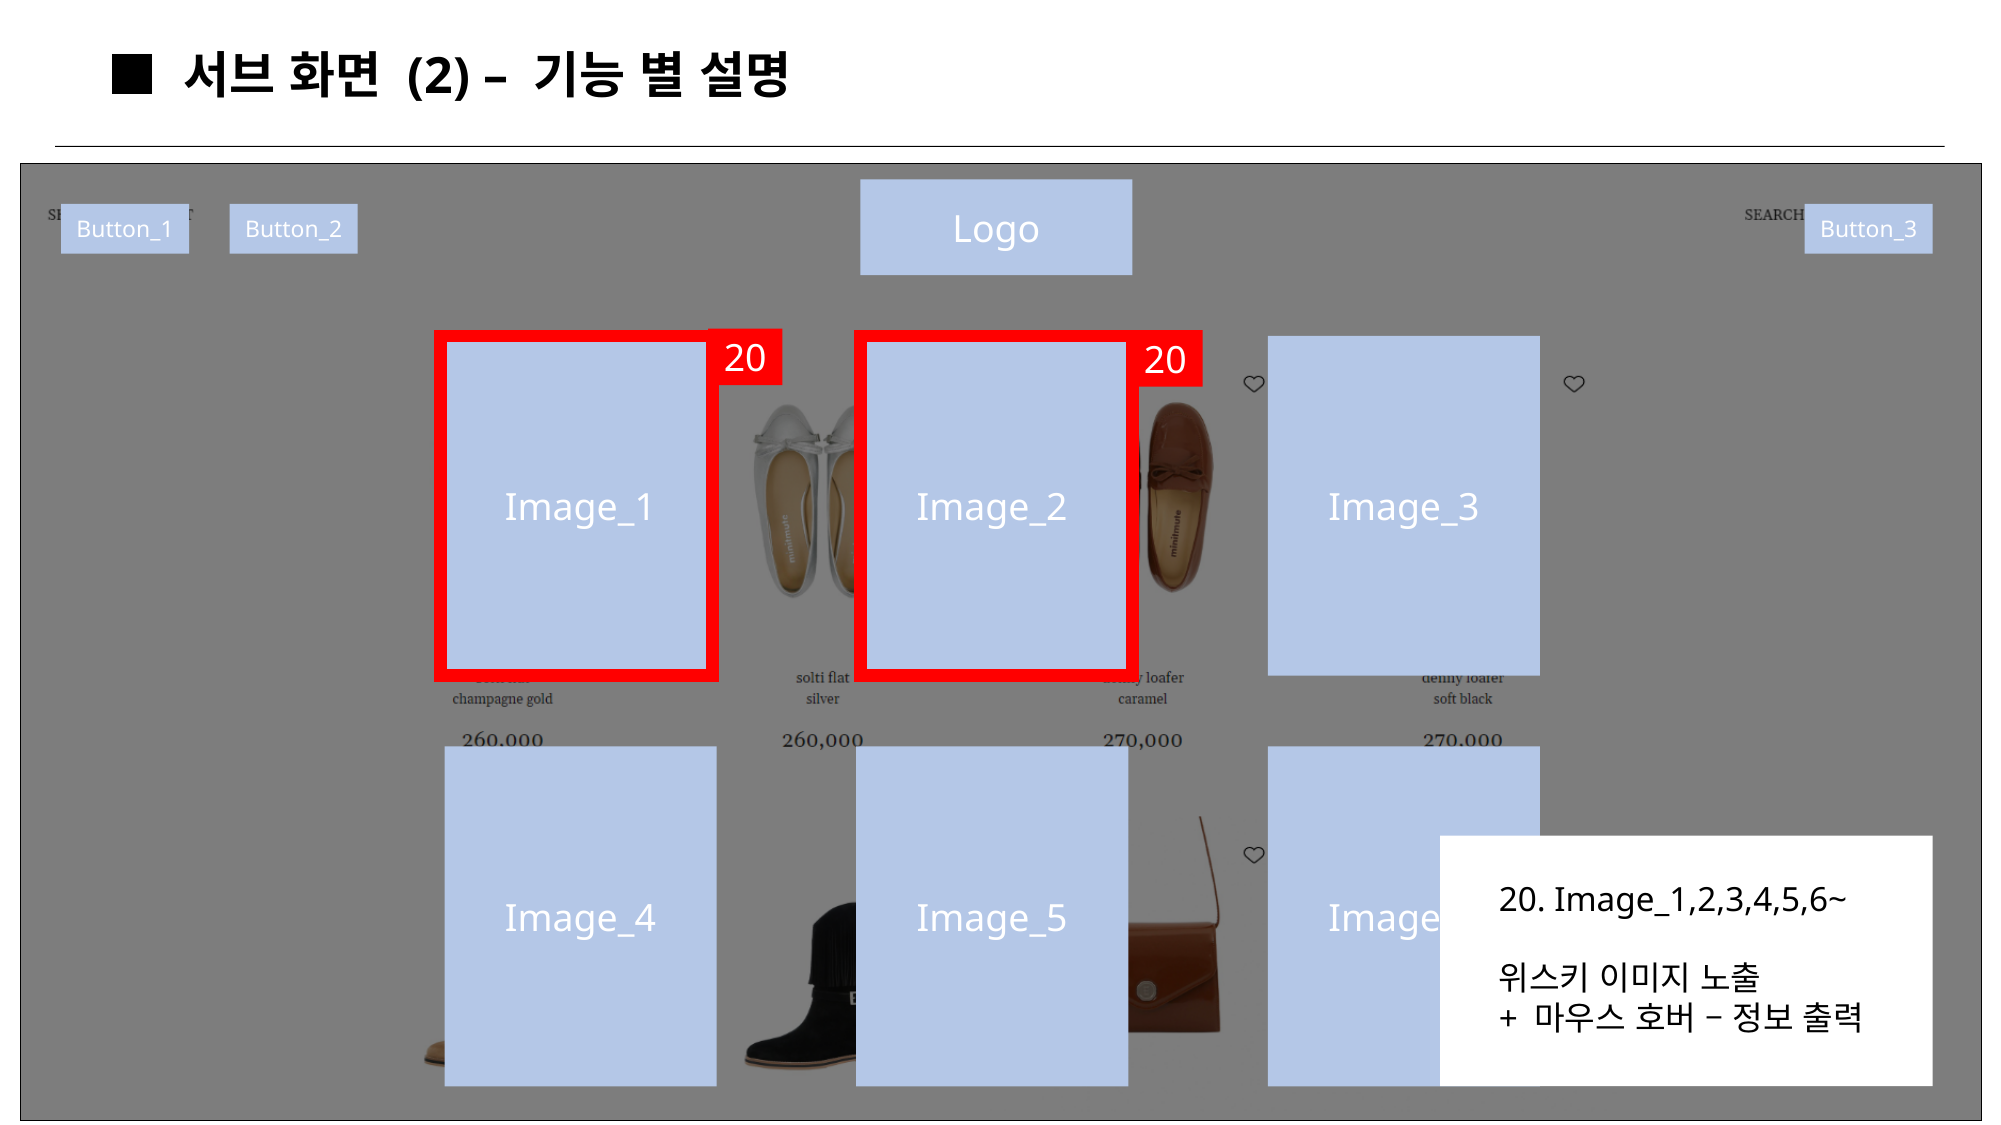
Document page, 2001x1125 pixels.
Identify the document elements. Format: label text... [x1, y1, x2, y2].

text_box ■ 서브 화면 (2) – 기능 별 설명 [93, 36, 807, 111]
picture [20, 163, 1982, 1121]
